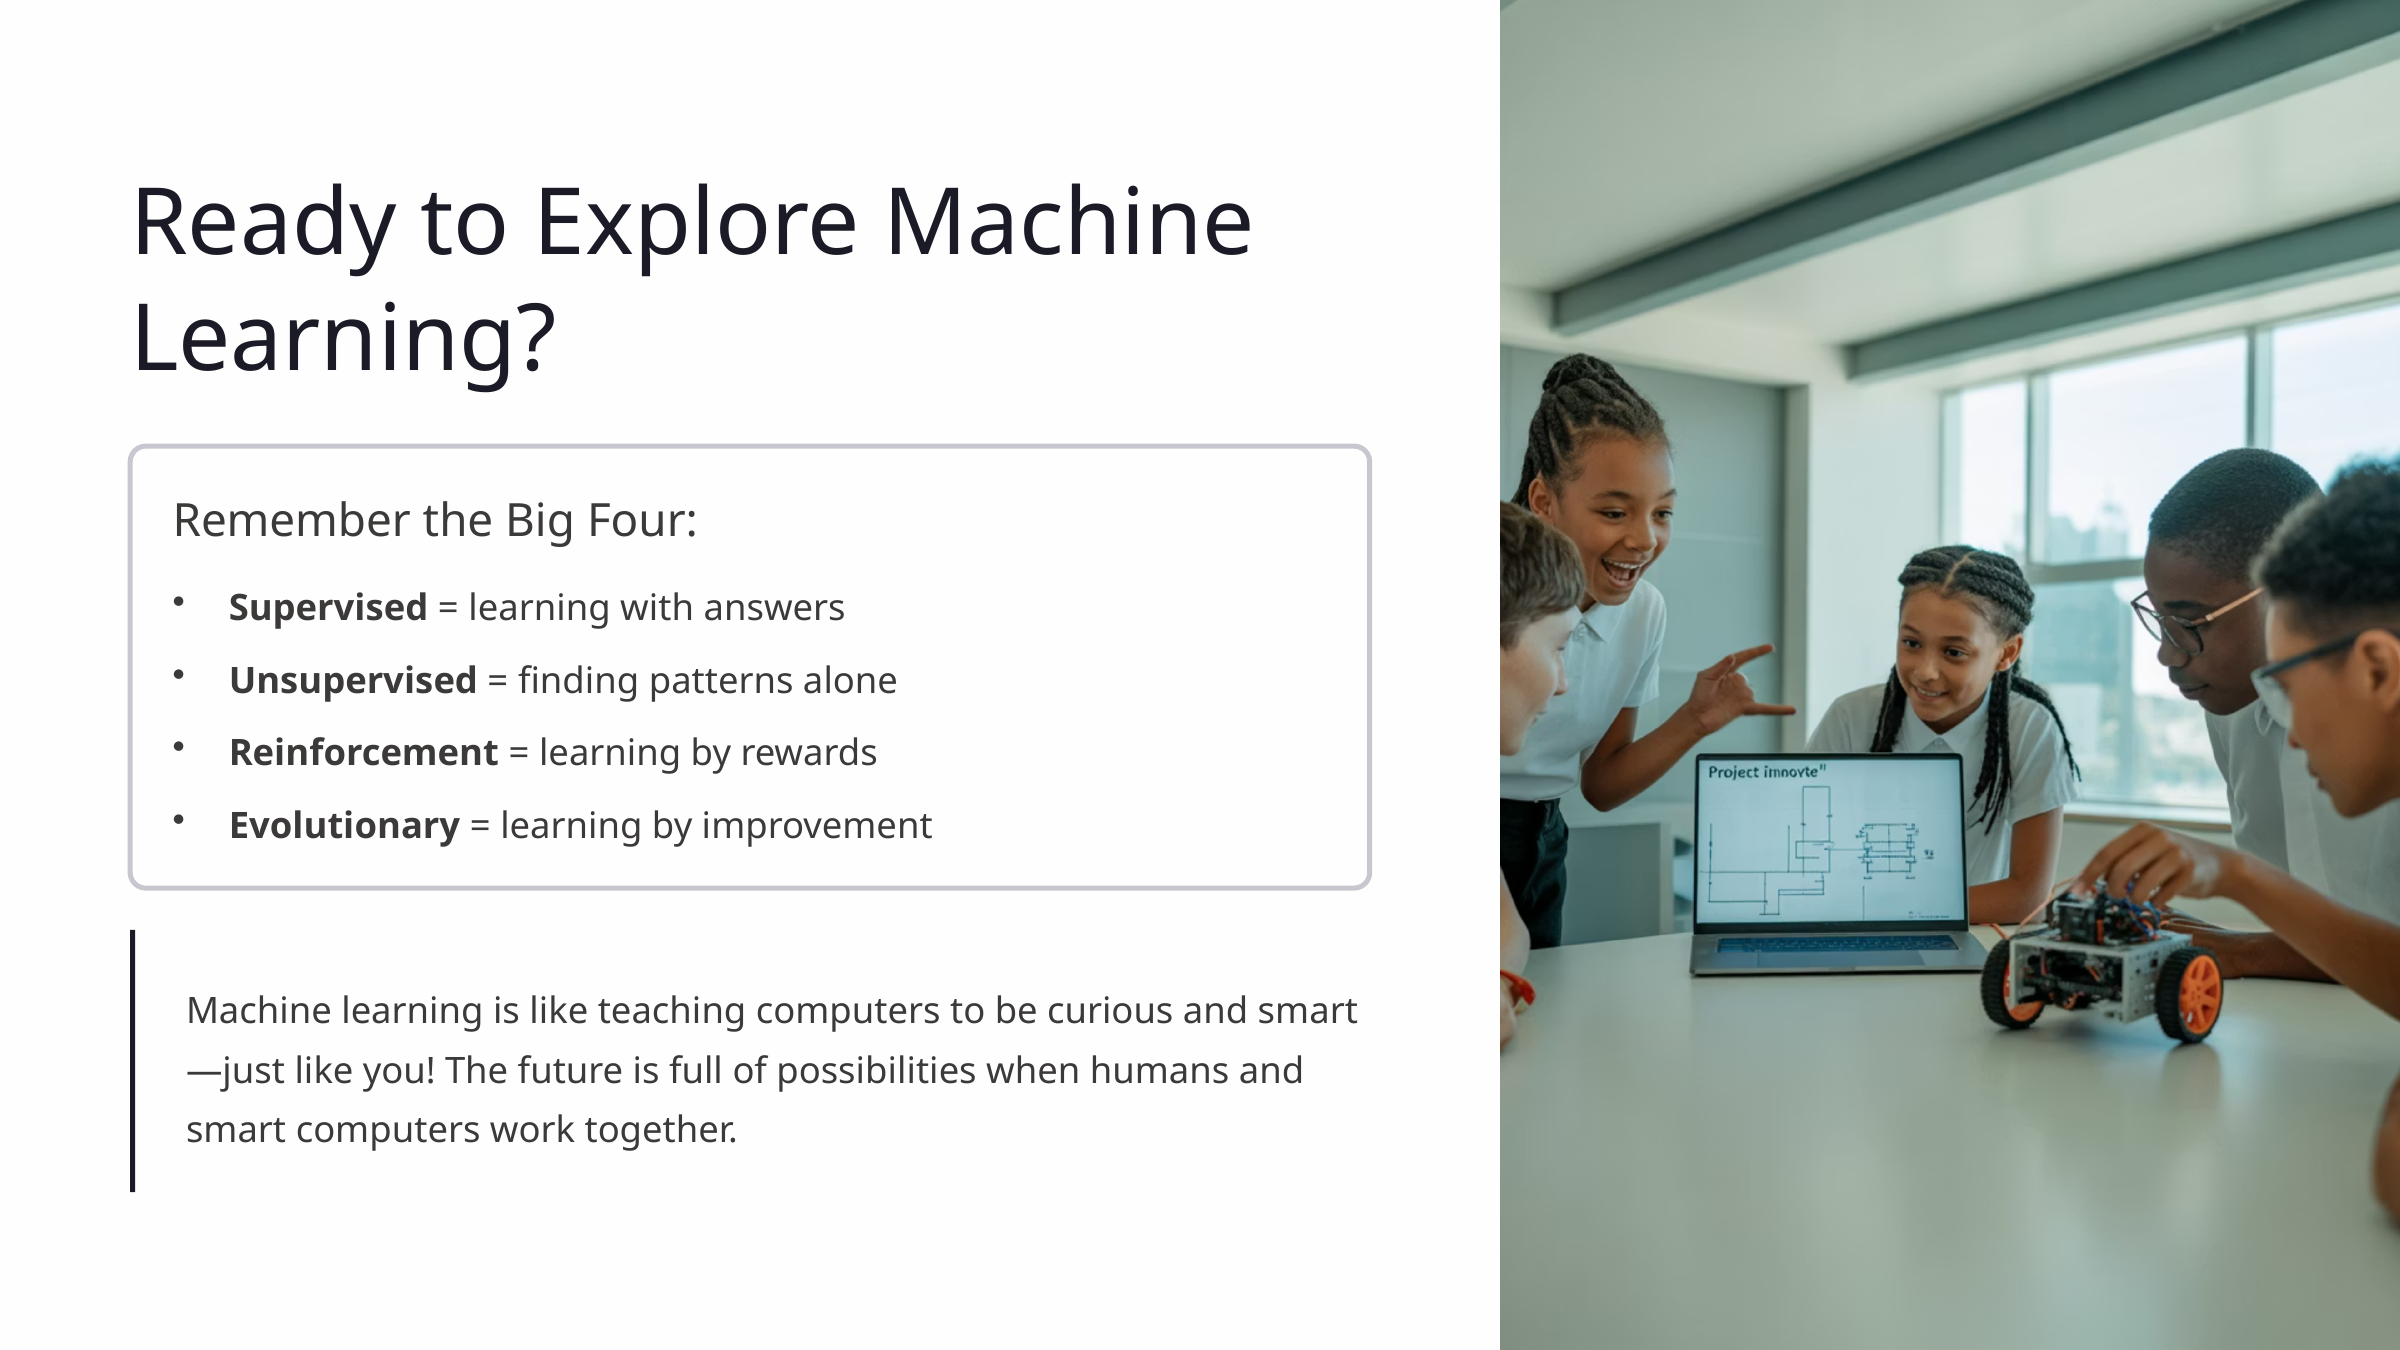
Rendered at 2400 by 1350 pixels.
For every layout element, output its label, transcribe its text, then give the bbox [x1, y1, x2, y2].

text_box Remember the Big Four: [172, 488, 695, 547]
text_box [130, 929, 136, 1193]
text_box Supervised = learning with answers [172, 568, 1328, 629]
text_box Reinforcement = learning by rewards [172, 713, 1328, 774]
text_box Evolutionary = learning by improvement [172, 786, 1328, 846]
text_box Unsupervised = finding patterns alone [172, 641, 1328, 701]
text_box Machine learning is like teaching computers to be curious and smart—just like you! The future is full of possibilities when humans and smart computers work together. [186, 971, 1370, 1151]
text_box Ready to Explore Machine Learning? [130, 157, 1370, 391]
picture [1499, 0, 2400, 1350]
text_box [130, 446, 1370, 889]
